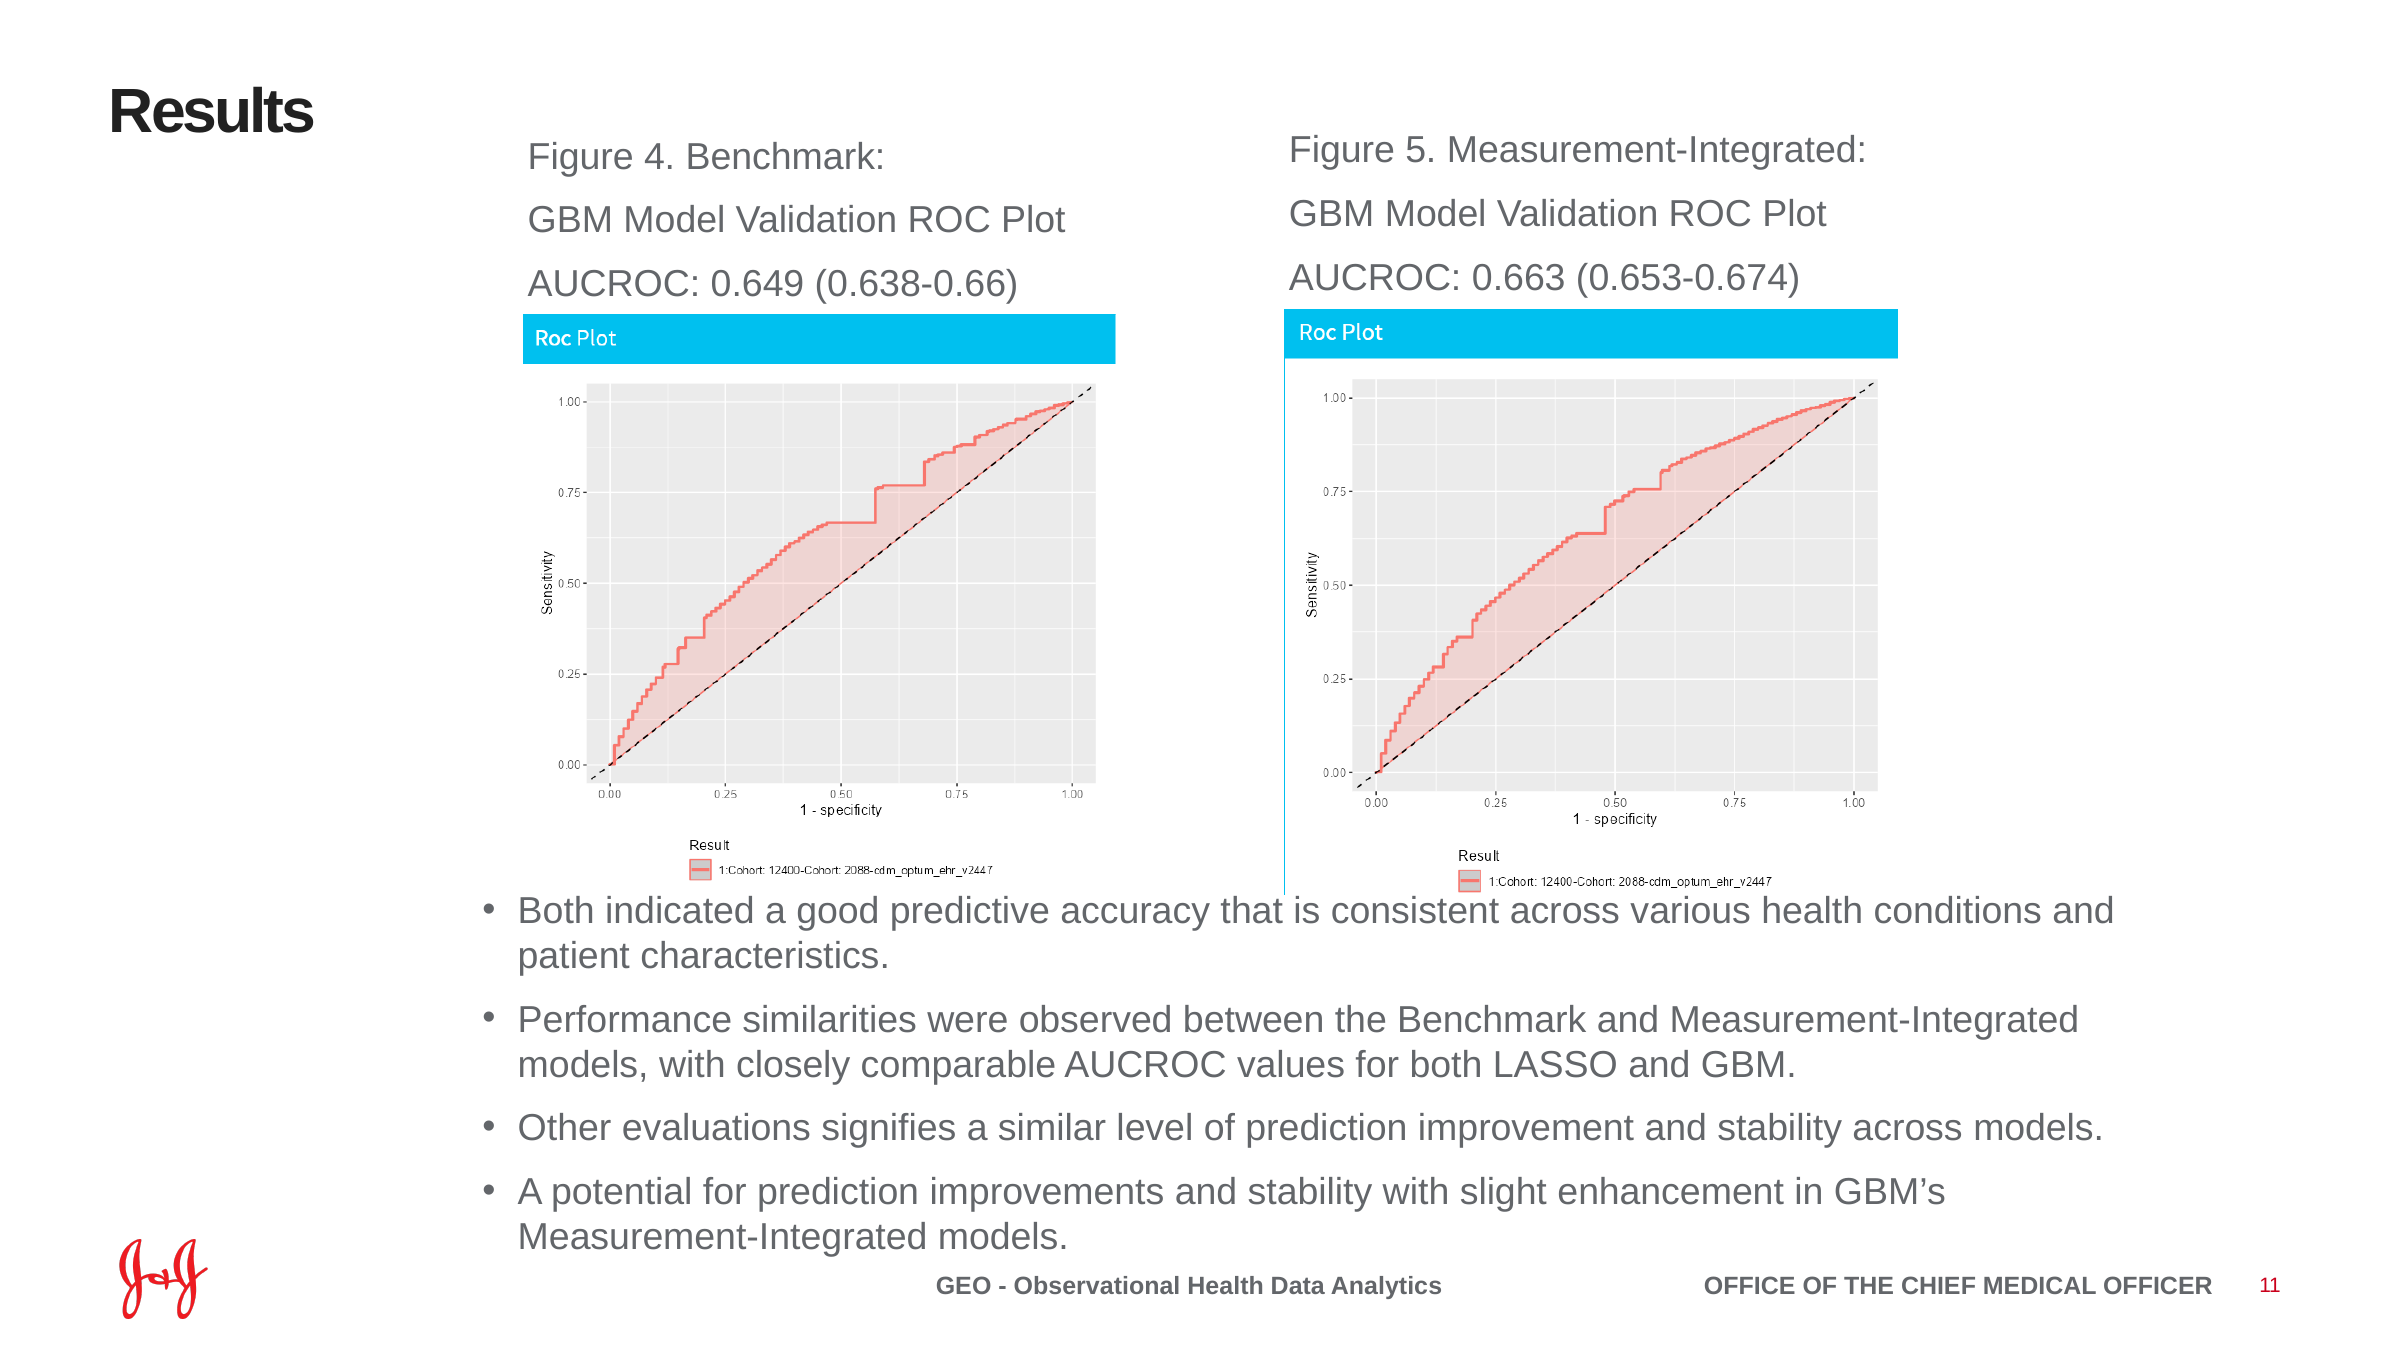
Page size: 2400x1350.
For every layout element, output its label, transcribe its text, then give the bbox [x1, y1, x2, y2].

picture [522, 365, 1116, 886]
picture [1327, 329, 1331, 339]
picture [1377, 326, 1382, 339]
text_box GEO - Observational Health Data Analytics [893, 1251, 1486, 1318]
picture [1317, 329, 1324, 339]
picture [1366, 329, 1373, 339]
title Results [108, 69, 2366, 147]
picture [562, 335, 566, 345]
text_box Figure 4. Benchmark: GBM Model Validation ROC Plot AUCROC: 0.649 (0.638-0.66) [513, 124, 1126, 312]
text_box Figure 5. Measurement-Integrated: GBM Model Validation ROC Plot AUCROC: 0.663 (0.653-0.674) [1274, 117, 1887, 306]
text_box Both indicated a good predictive accuracy that is consistent across various health conditions and patient characteristics. Performance similarities were observed between the Benchmark and Measurement-Integrated models, with closely comparable AUCROC values for both LASSO and GBM. Other evaluations signifies a similar level of prediction improvement and stability across models. A potential for prediction improvements and stability with slight enhancement in GBM’s Measurement-Integrated models. [467, 878, 2192, 1265]
slide_number 11 [2191, 1251, 2281, 1318]
picture [1286, 359, 1898, 895]
picture [550, 335, 559, 345]
